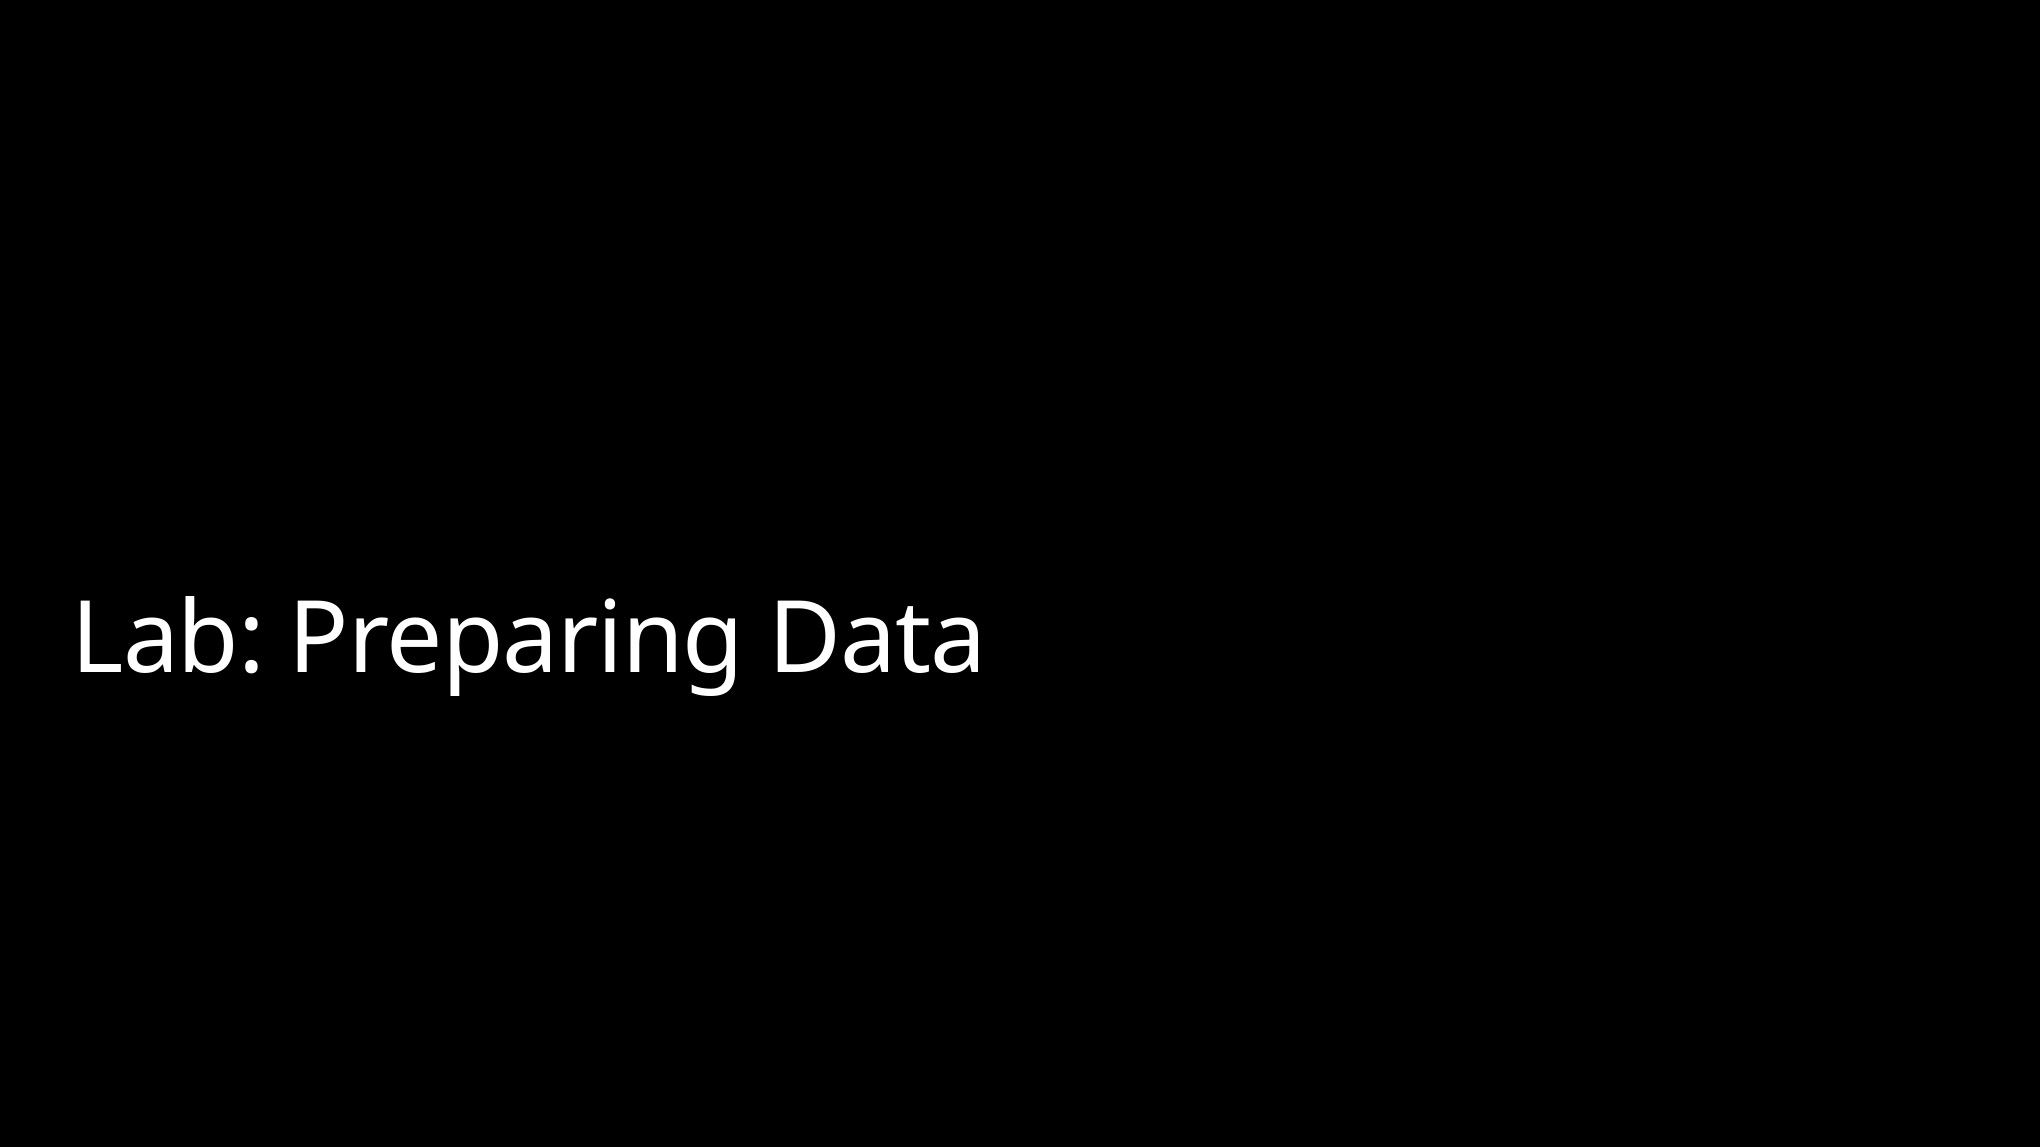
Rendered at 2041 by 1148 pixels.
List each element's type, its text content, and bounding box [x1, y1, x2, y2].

title Lab: Preparing Data [71, 423, 1684, 724]
